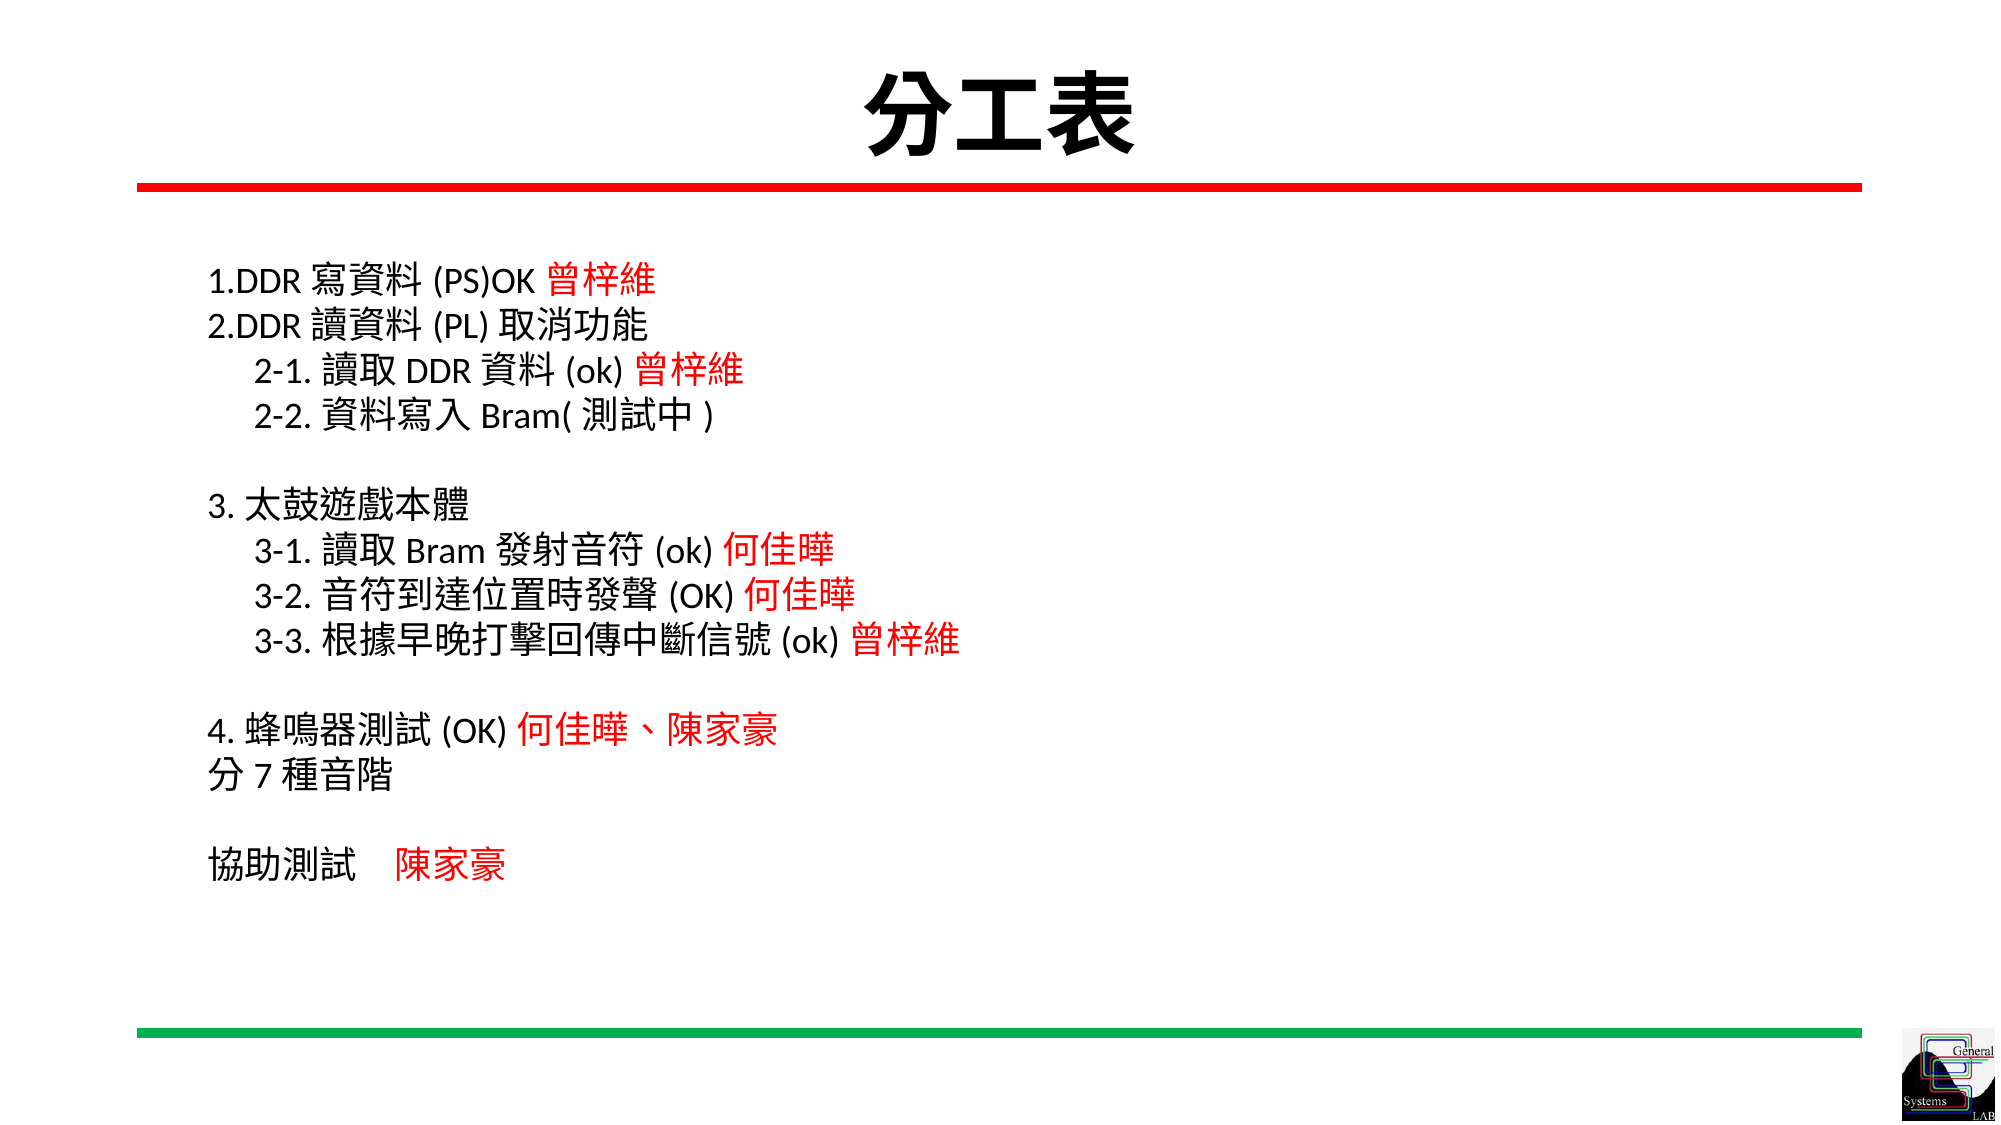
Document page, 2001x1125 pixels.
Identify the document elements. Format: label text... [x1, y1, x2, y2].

title 分工表 [137, 59, 1863, 178]
picture [1902, 1028, 1995, 1121]
text_box 1.DDR寫資料(PS)OK曾梓維 2.DDR讀資料(PL)取消功能 2-1.讀取DDR資料(ok)曾梓維 2-2.資料寫入Bram(測試中) 3.太鼓遊戲本體 3-1.讀取Bram發射音符(ok)何佳曄 3-2.音符到達位置時發聲(OK)何佳曄 3-3.根據早晚打擊回傳中斷信號(ok)曾梓維 4.蜂鳴器測試(OK)何佳曄、陳家豪 分7種音階 協助測試 陳家豪 [192, 248, 1027, 939]
